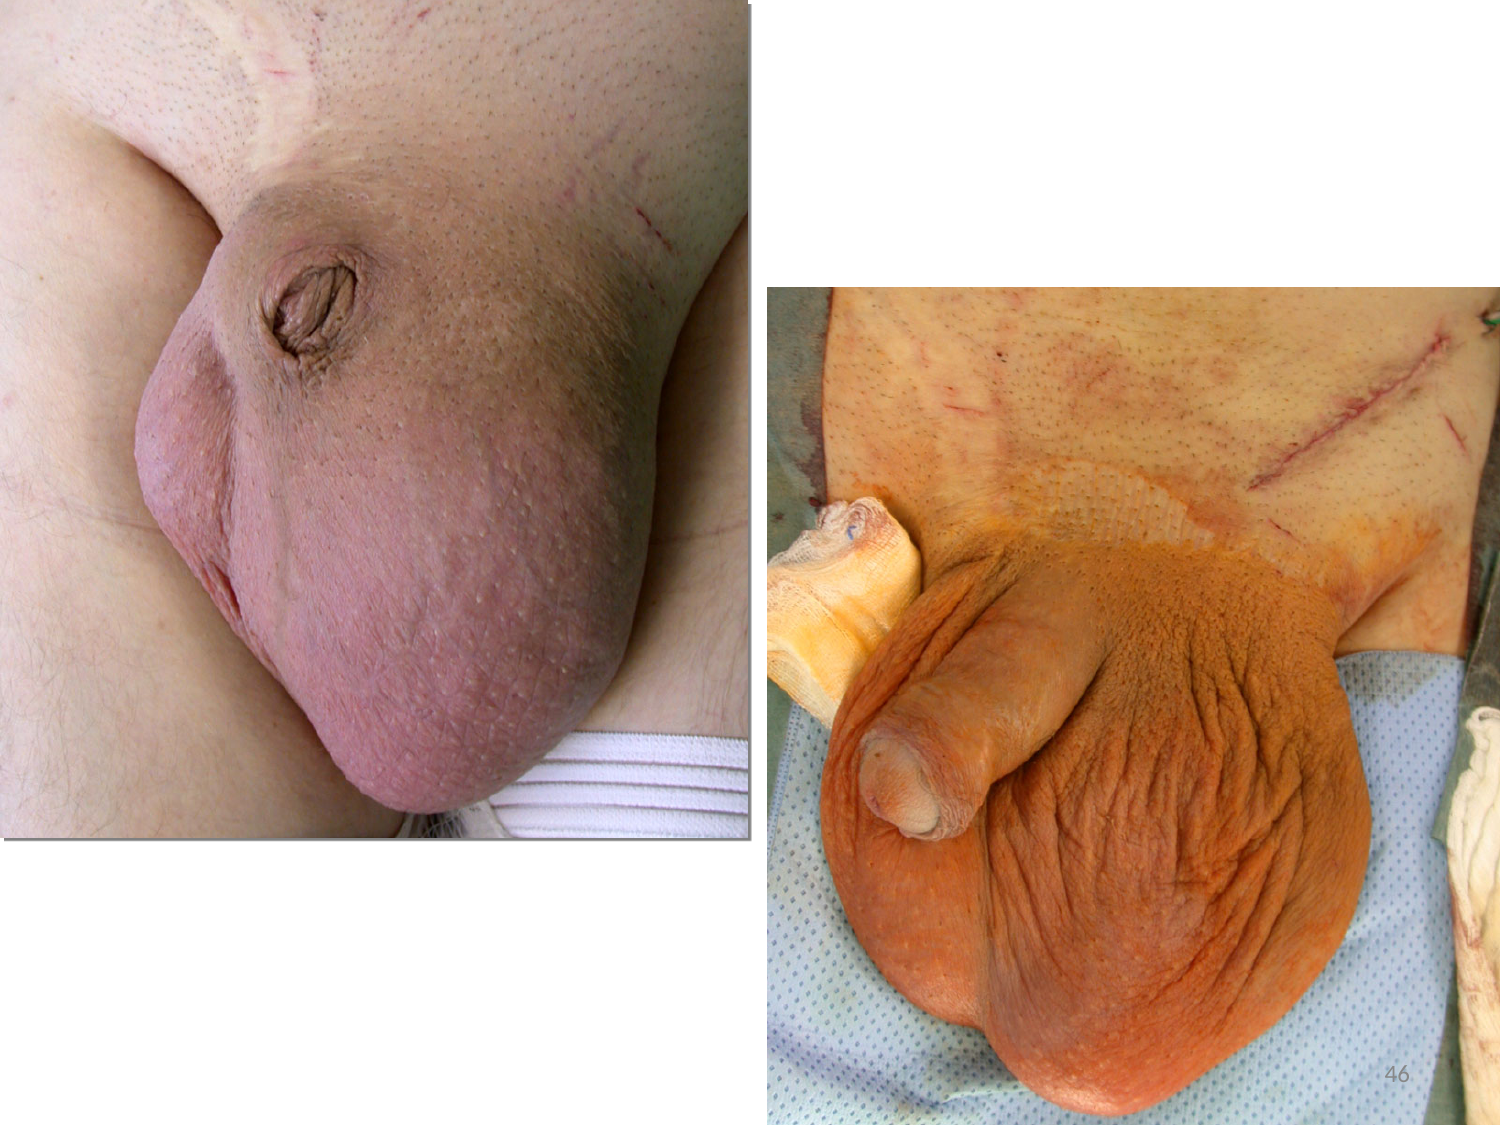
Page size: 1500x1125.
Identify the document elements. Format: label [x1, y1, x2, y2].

picture [0, 0, 748, 838]
picture [766, 287, 1500, 1125]
